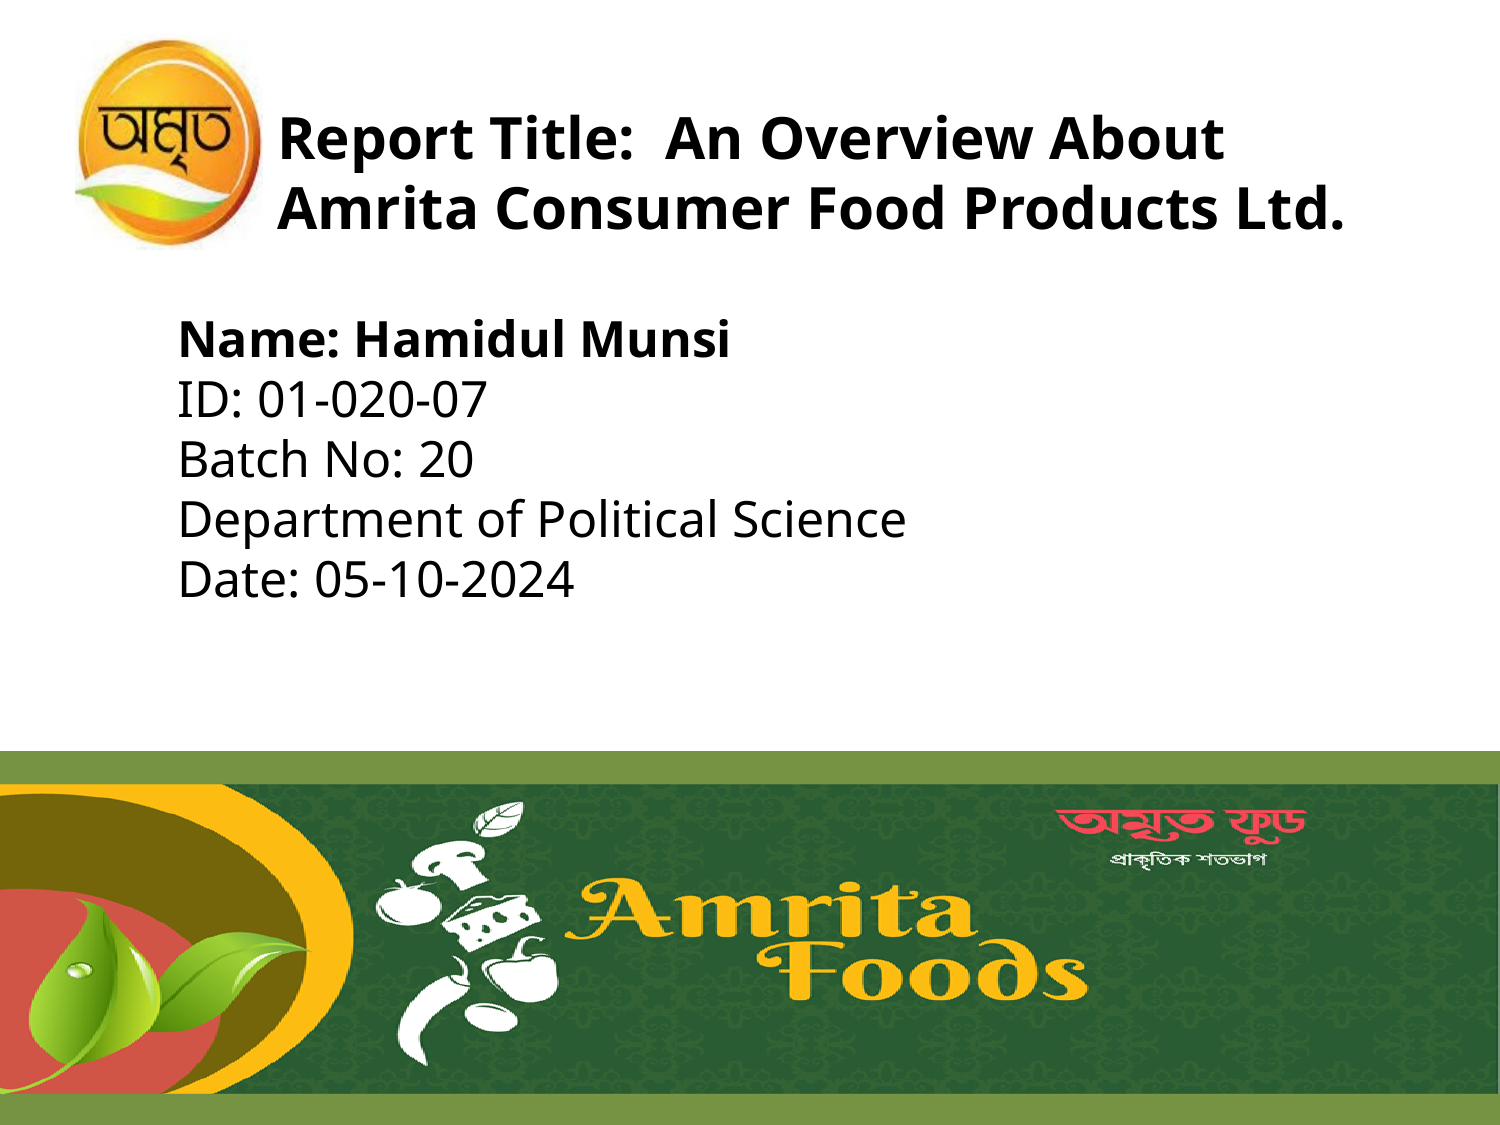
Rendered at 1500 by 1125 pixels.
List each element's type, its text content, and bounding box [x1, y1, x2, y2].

picture [0, 751, 1500, 1125]
picture [74, 33, 263, 251]
text_box Name: Hamidul Munsi ID: 01-020-07 Batch No: 20 Department of Political Science Date: 05-10-2024 [162, 299, 969, 615]
text_box Report Title: An Overview About Amrita Consumer Food Products Ltd. [268, 93, 1388, 249]
